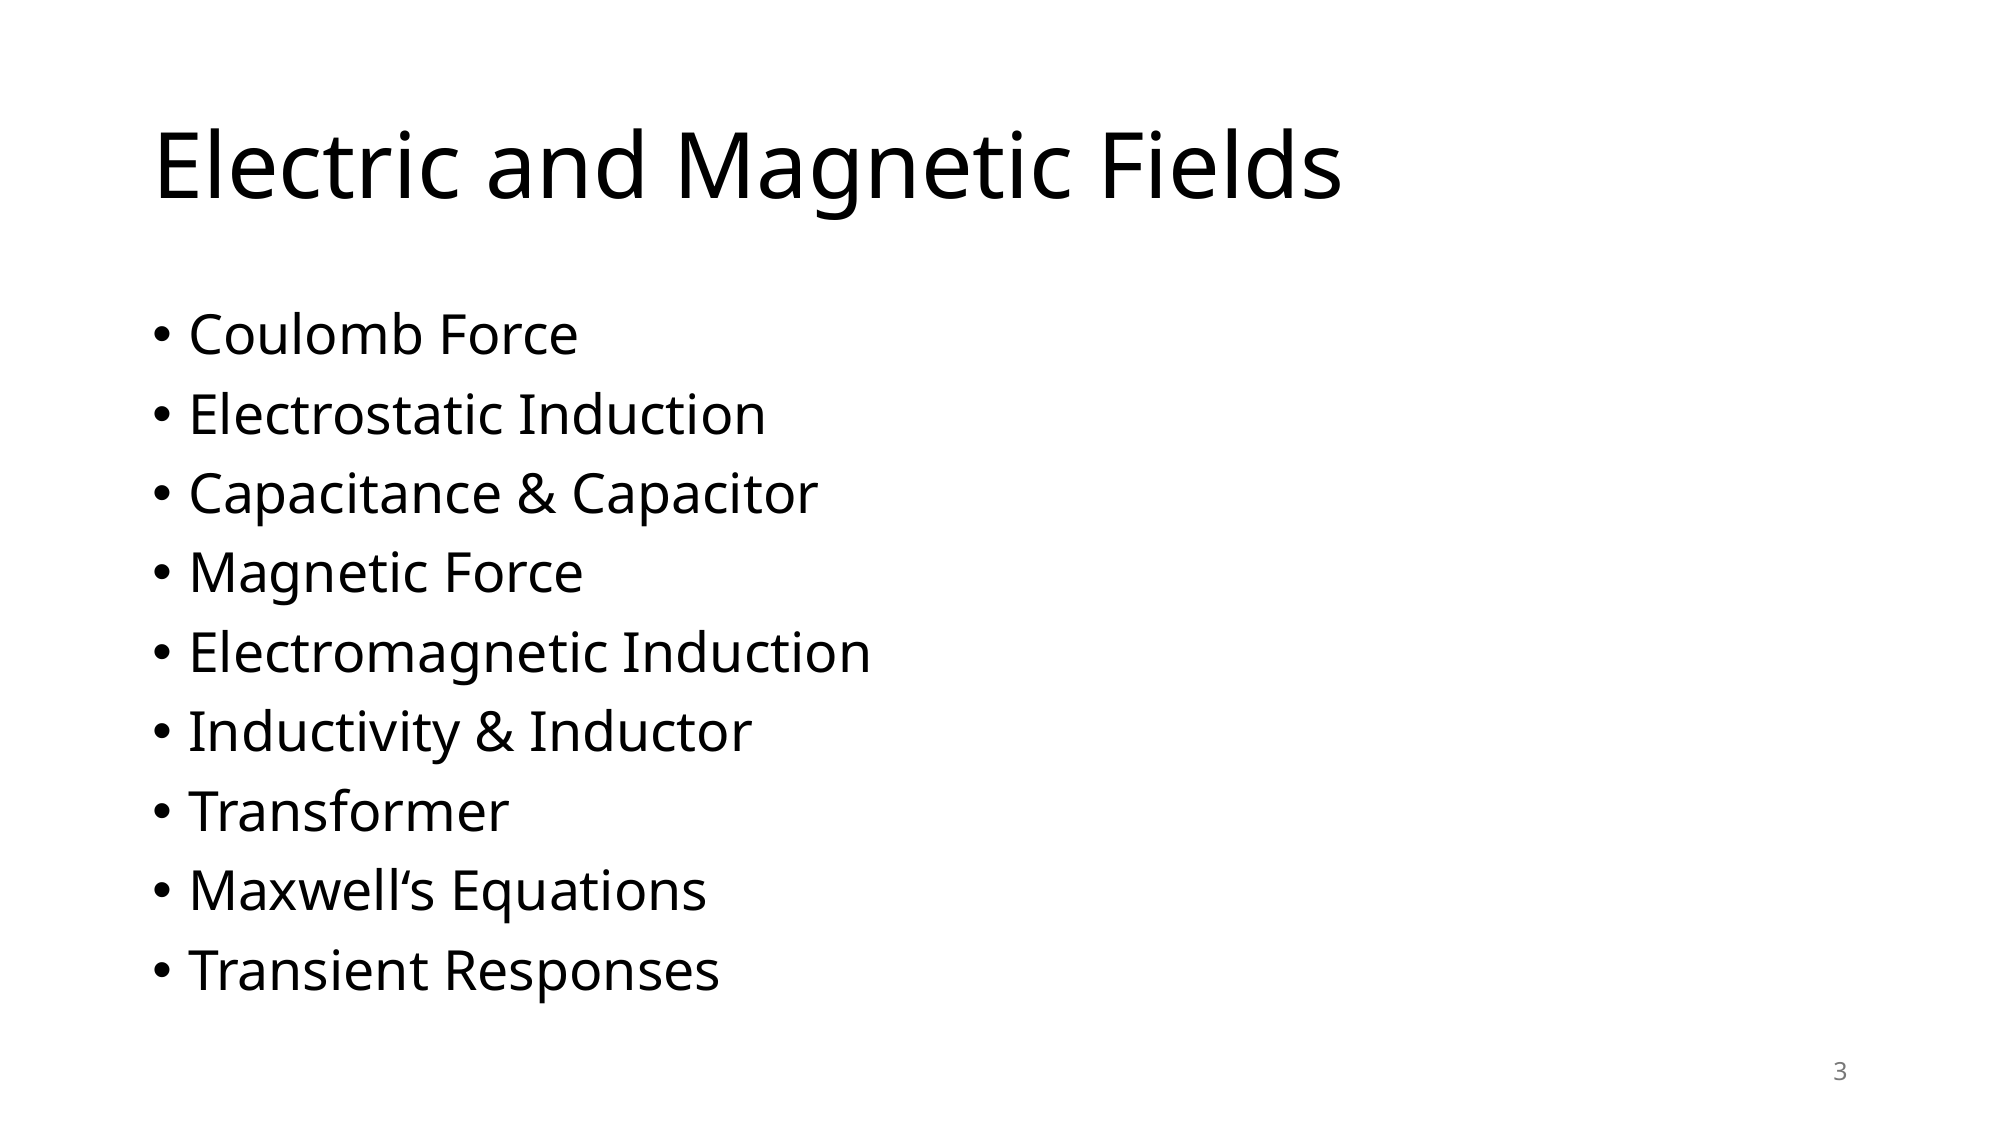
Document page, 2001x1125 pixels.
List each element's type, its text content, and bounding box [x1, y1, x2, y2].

slide_number 3 [1412, 1042, 1863, 1103]
list Coulomb Force Electrostatic Induction Capacitance & Capacitor Magnetic Force Electromagnetic Induction Inductivity & Inductor Transformer Maxwell‘s Equations Transient Responses [137, 299, 1863, 1014]
title Electric and Magnetic Fields [137, 59, 1863, 278]
